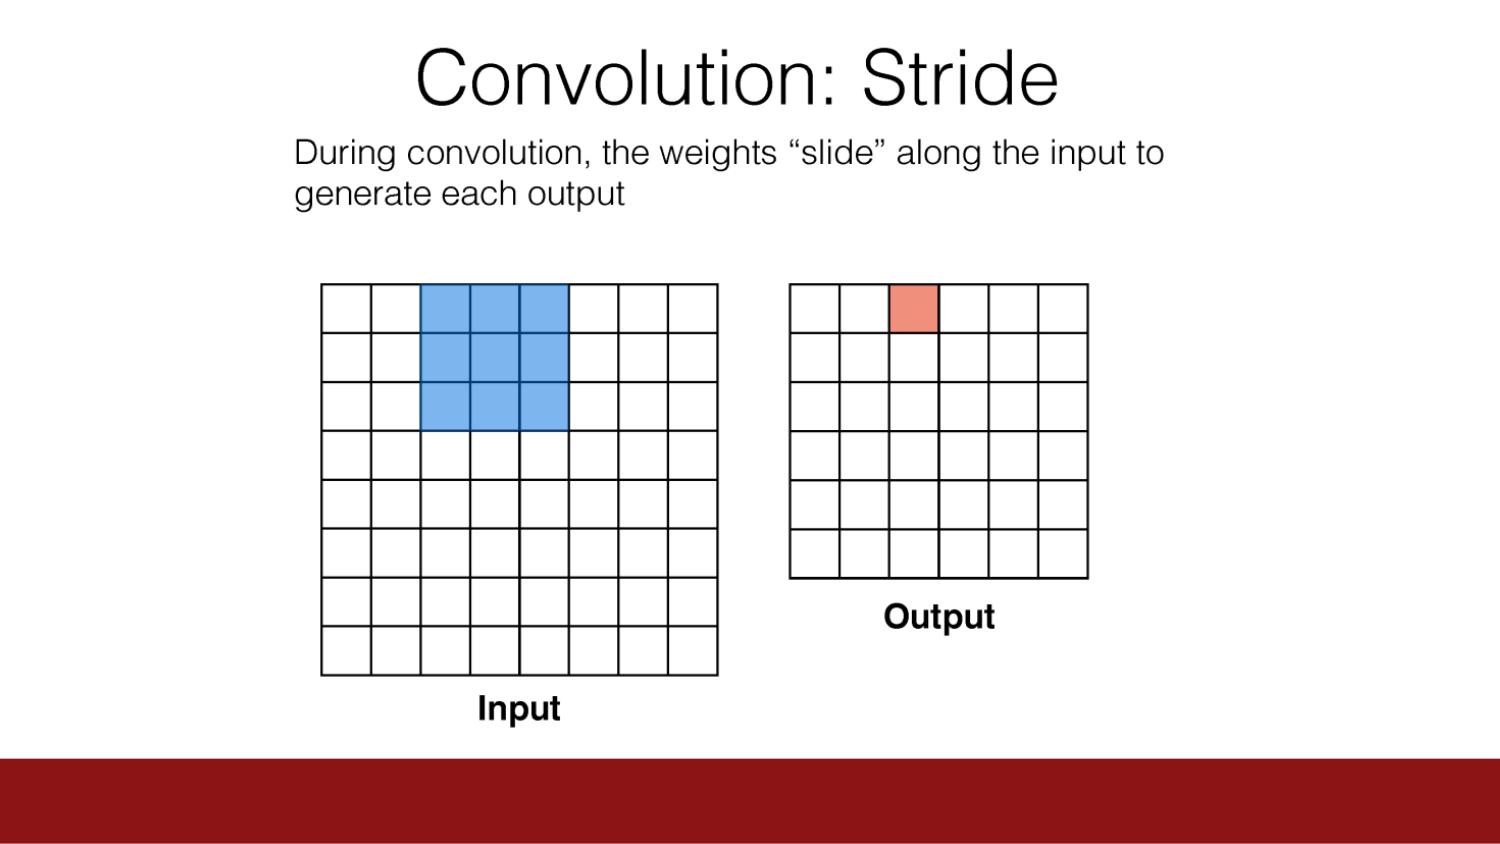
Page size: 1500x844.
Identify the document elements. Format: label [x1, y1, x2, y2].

picture [249, 9, 1226, 741]
